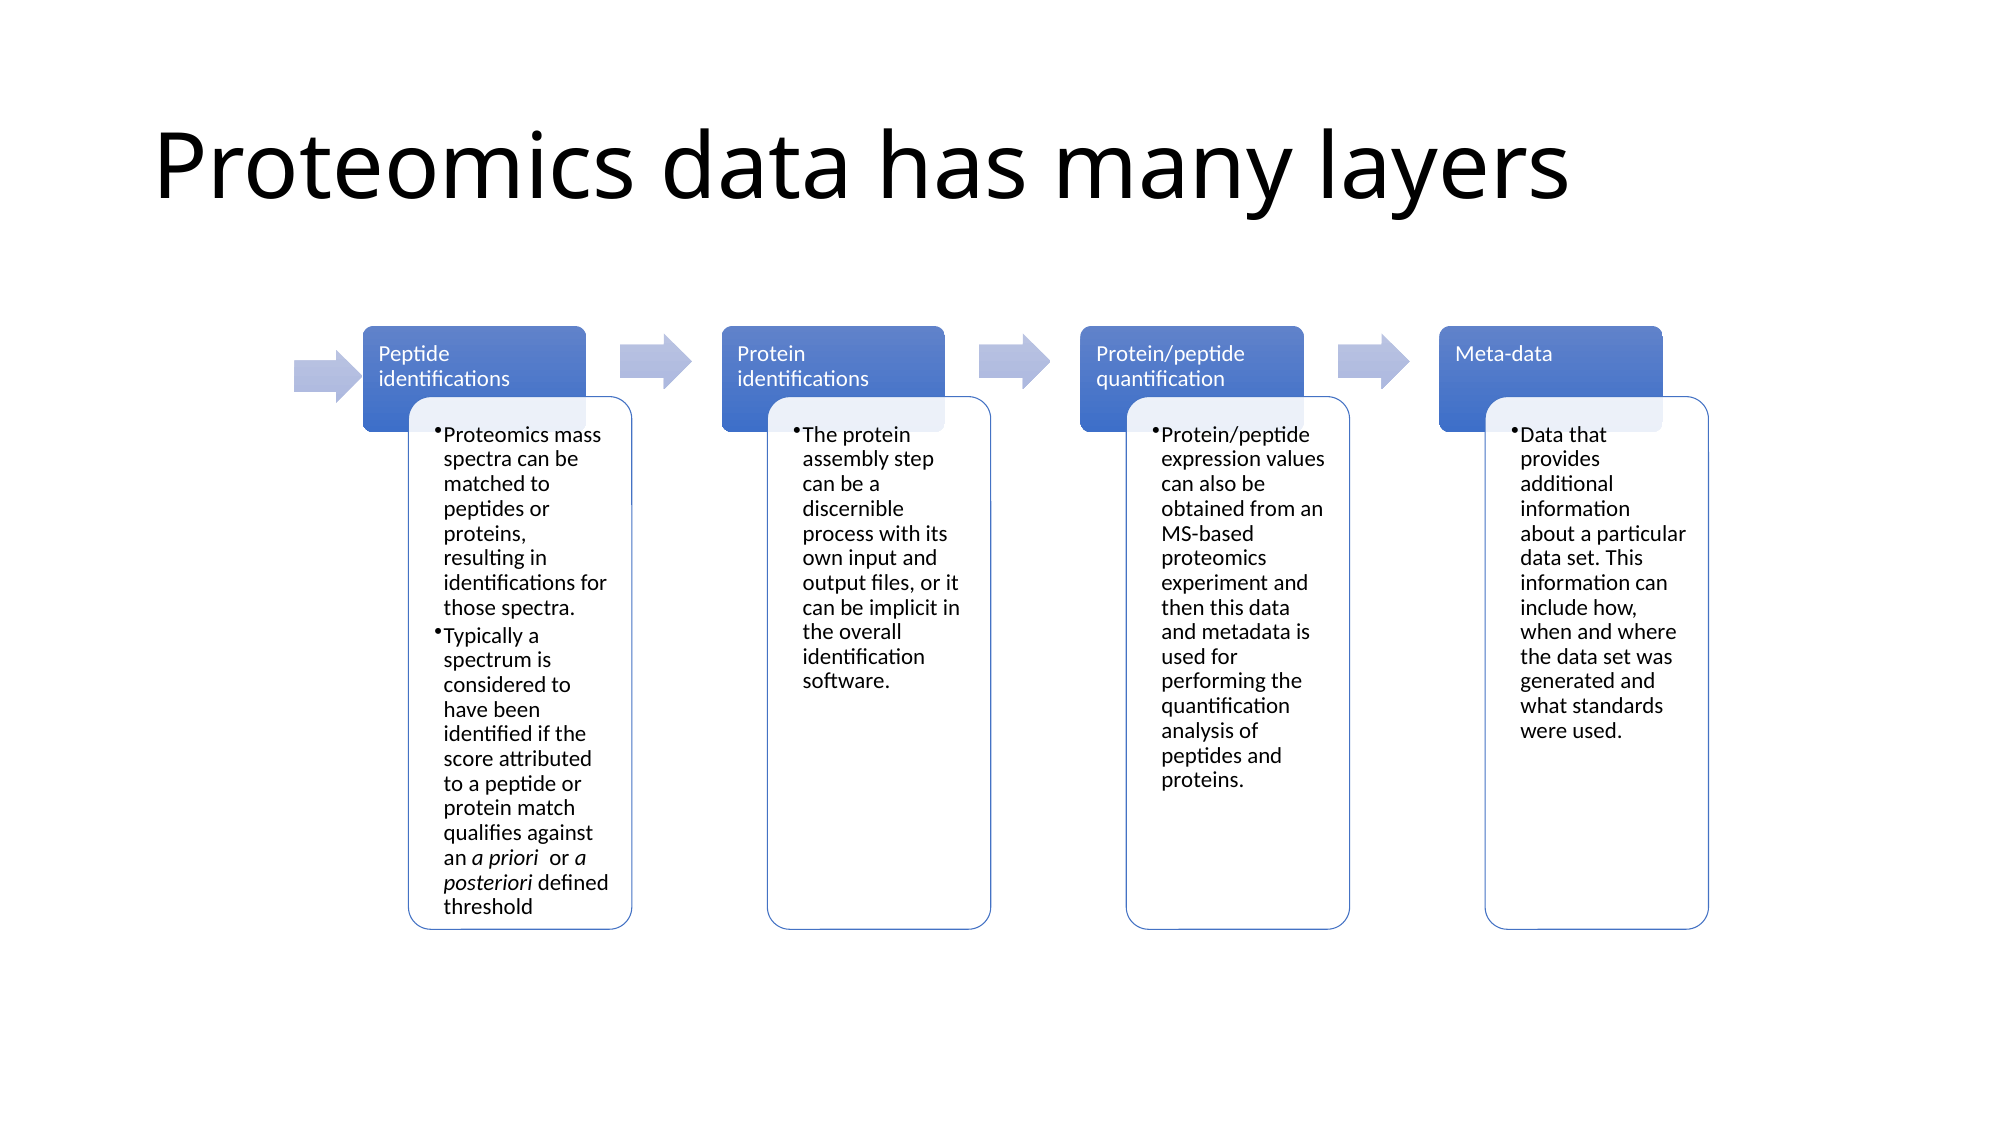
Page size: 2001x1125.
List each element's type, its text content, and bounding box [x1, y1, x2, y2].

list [362, 255, 1709, 1000]
title Proteomics data has many layers [137, 59, 1863, 278]
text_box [294, 349, 363, 403]
